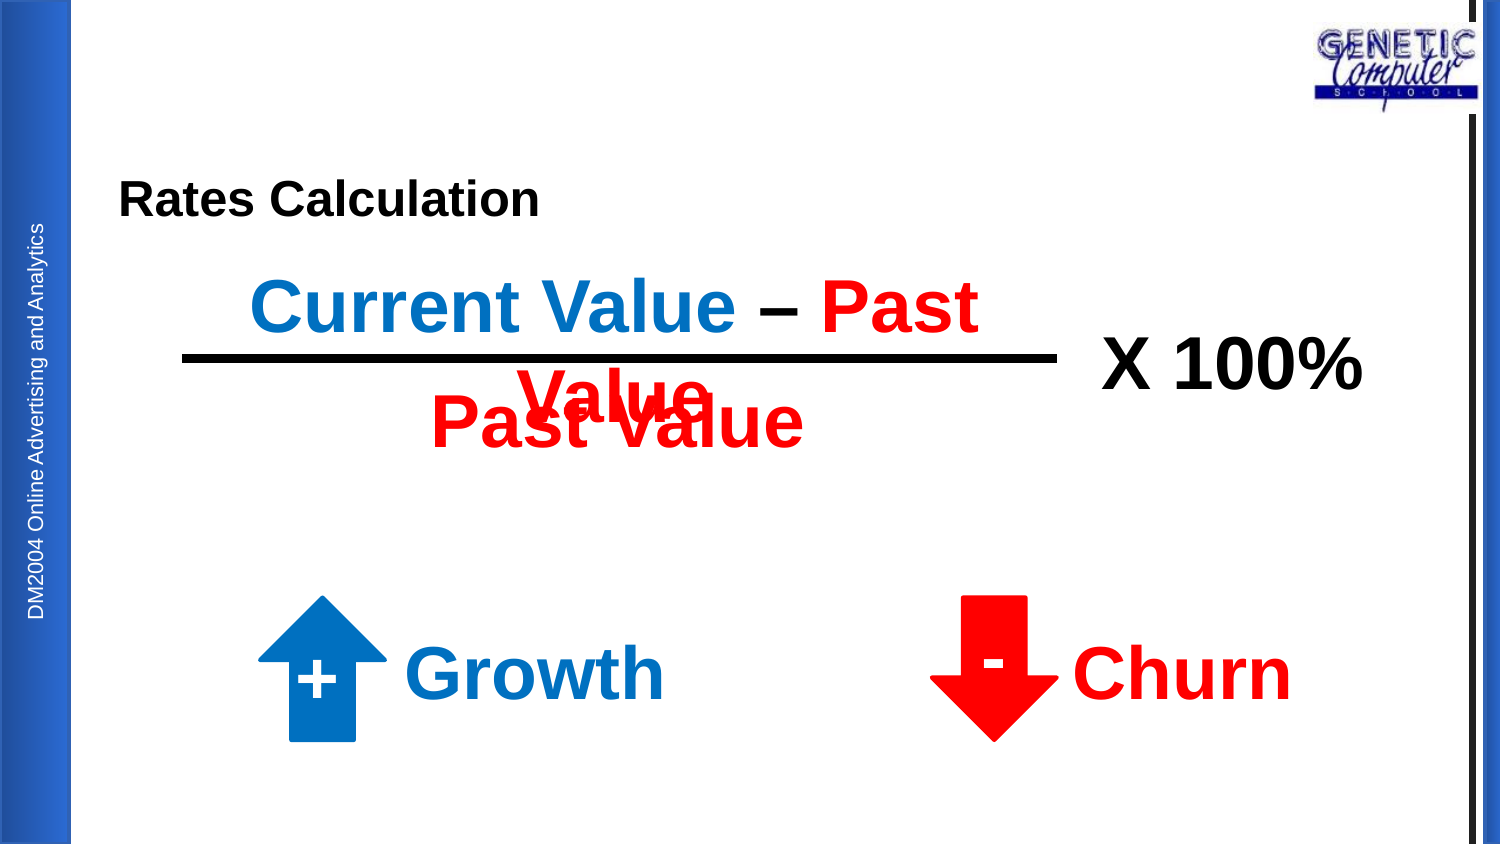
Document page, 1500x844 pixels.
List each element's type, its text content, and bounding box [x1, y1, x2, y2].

text_box Churn [1057, 617, 1309, 723]
picture [1313, 22, 1482, 114]
title Rates Calculation [103, 151, 1397, 243]
text_box Growth [389, 617, 682, 723]
text_box X 100% [1086, 307, 1380, 412]
text_box - [929, 595, 1057, 743]
text_box Past Value [175, 365, 1061, 471]
text_box + [258, 595, 387, 743]
text_box Current Value – Past Value [172, 250, 1057, 445]
